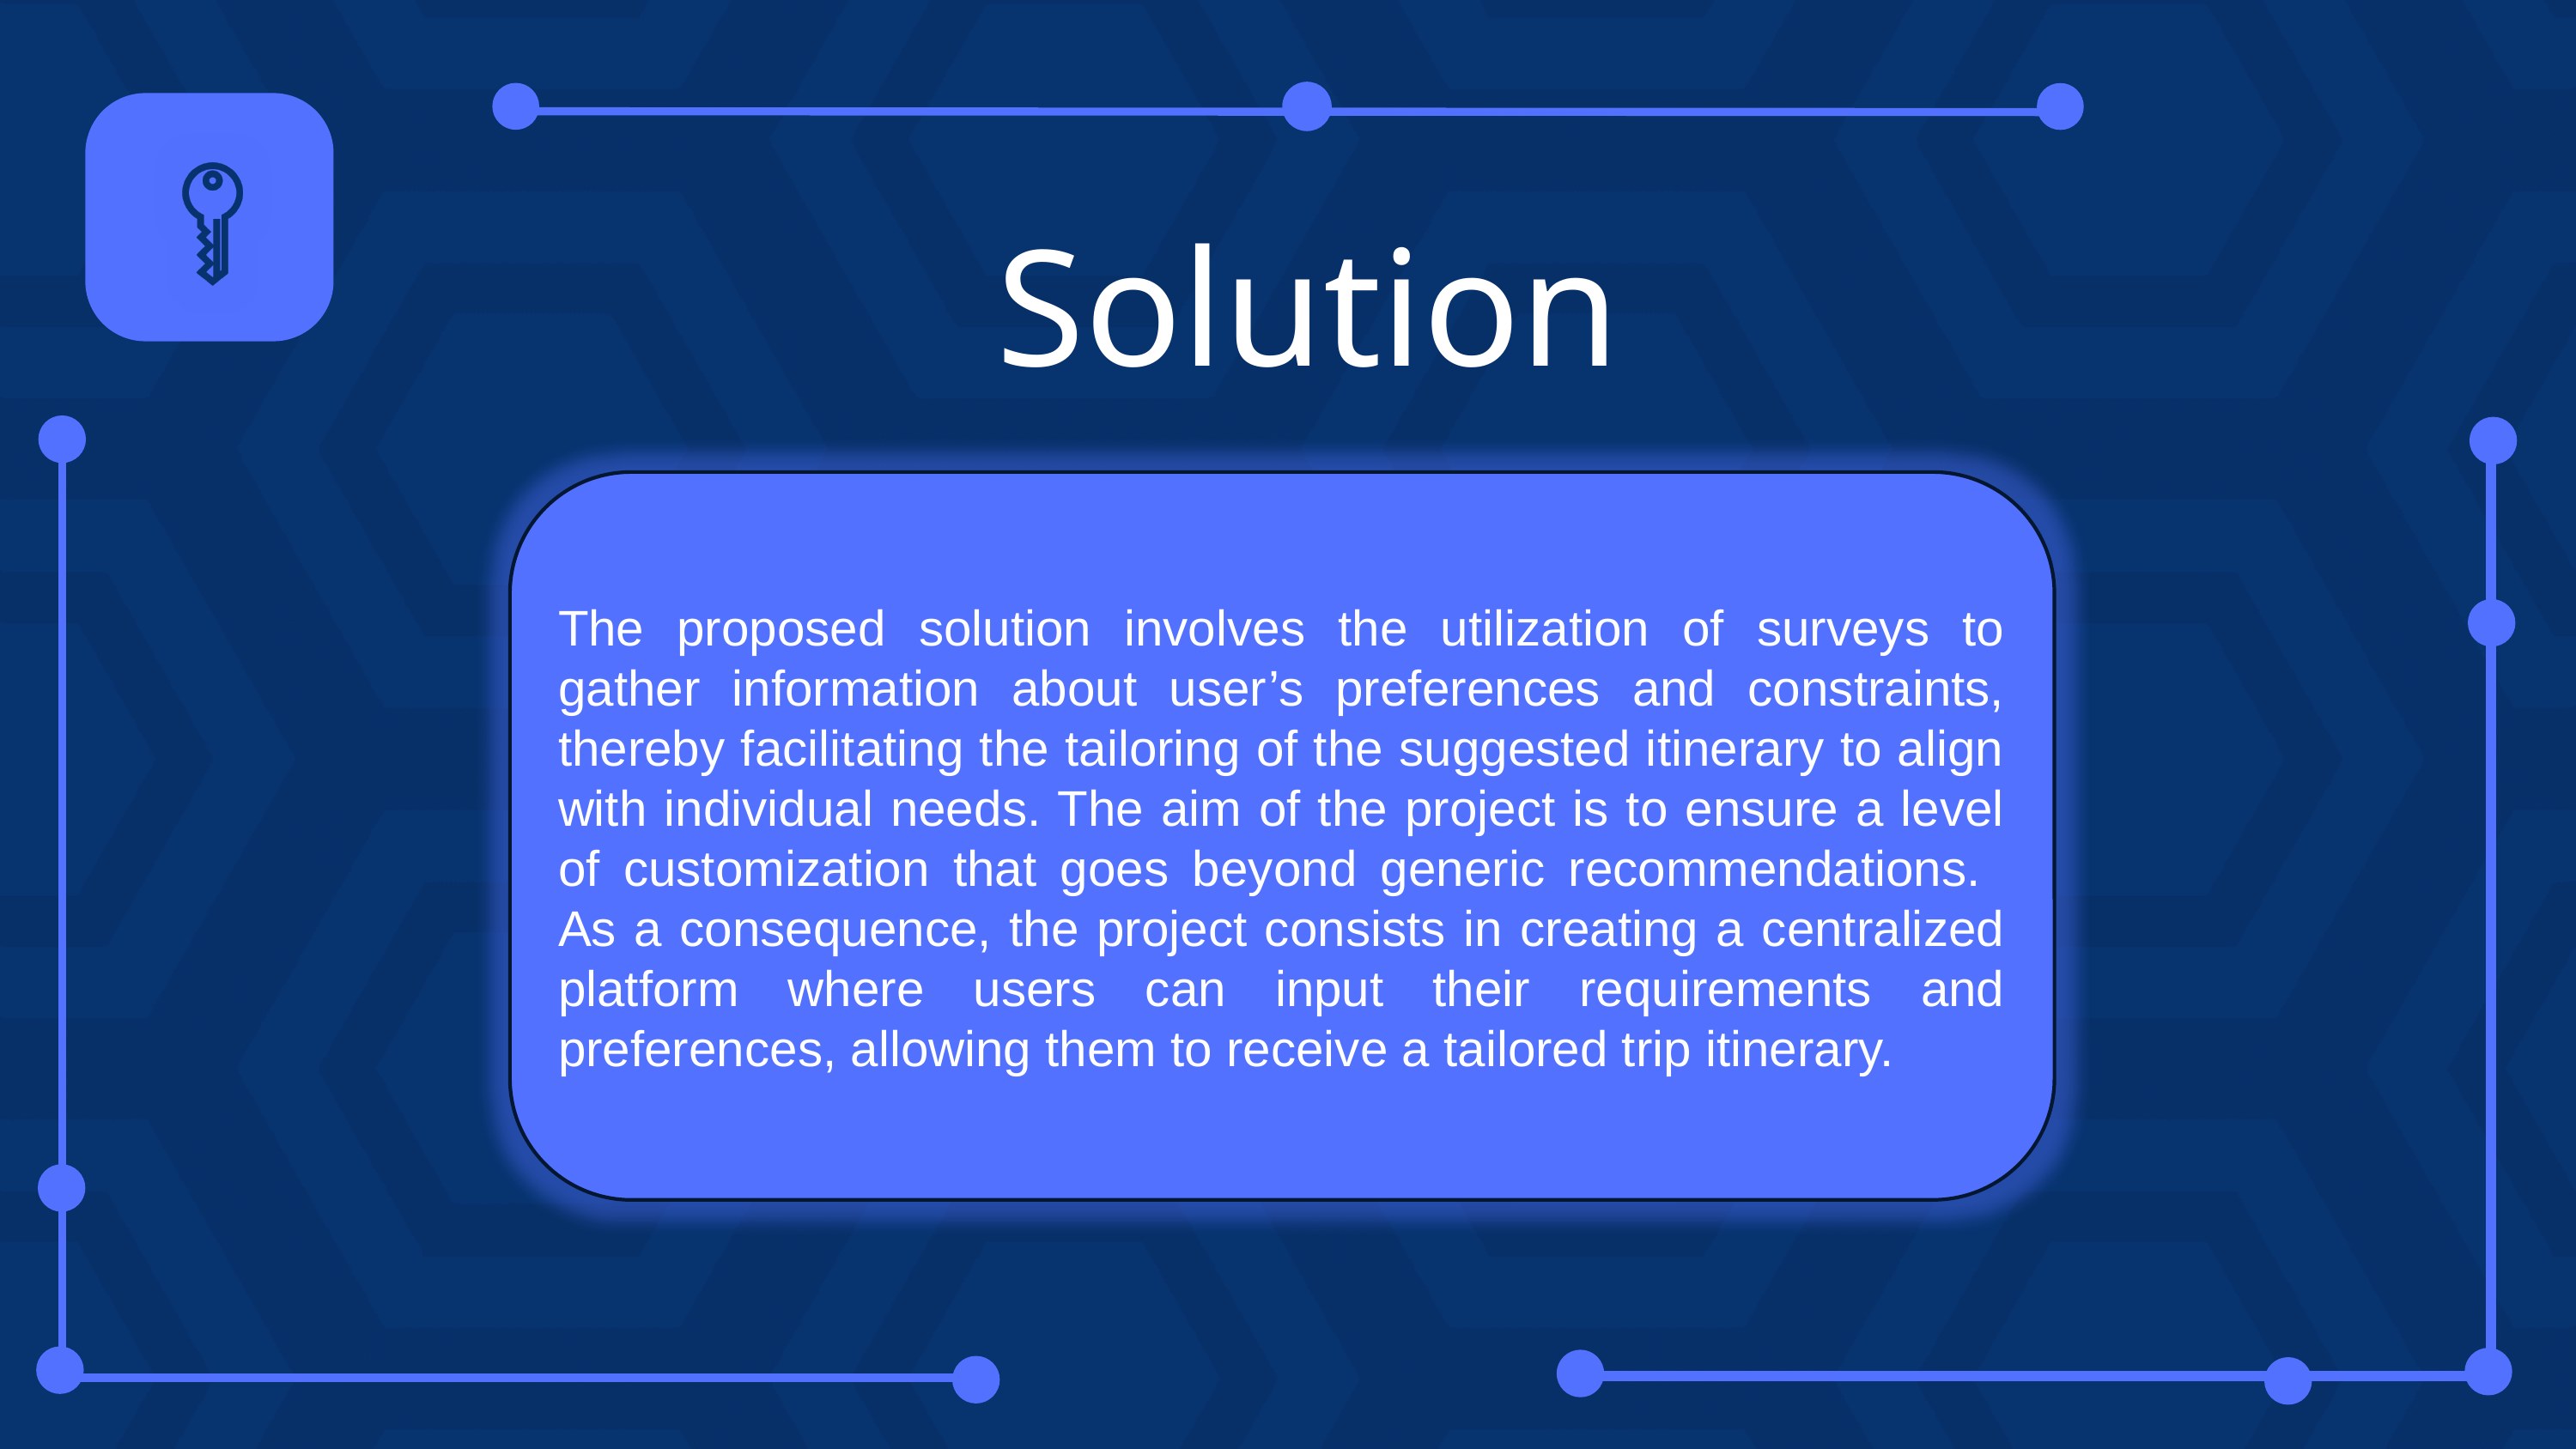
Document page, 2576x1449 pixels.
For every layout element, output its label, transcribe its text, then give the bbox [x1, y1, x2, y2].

text_box [0, 0, 2576, 1449]
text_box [1556, 416, 2518, 1405]
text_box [491, 82, 540, 130]
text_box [38, 415, 87, 464]
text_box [37, 1163, 86, 1212]
picture [148, 159, 277, 288]
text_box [85, 78, 334, 342]
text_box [35, 1346, 84, 1395]
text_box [951, 1355, 1000, 1404]
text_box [1281, 81, 1332, 131]
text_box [2036, 82, 2084, 130]
text_box The proposed solution involves the utilization of surveys to gather information about user’s preferences and constraints, thereby facilitating the tailoring of the suggested itinerary to align with individual needs. The aim of the project is to ensure a level of customization that goes beyond generic recommendations. As a consequence, the project consists in creating a centralized platform where users can input their requirements and preferences, allowing them to receive a tailored trip itinerary. [507, 470, 1551, 1202]
text_box Solution [887, 166, 1730, 398]
